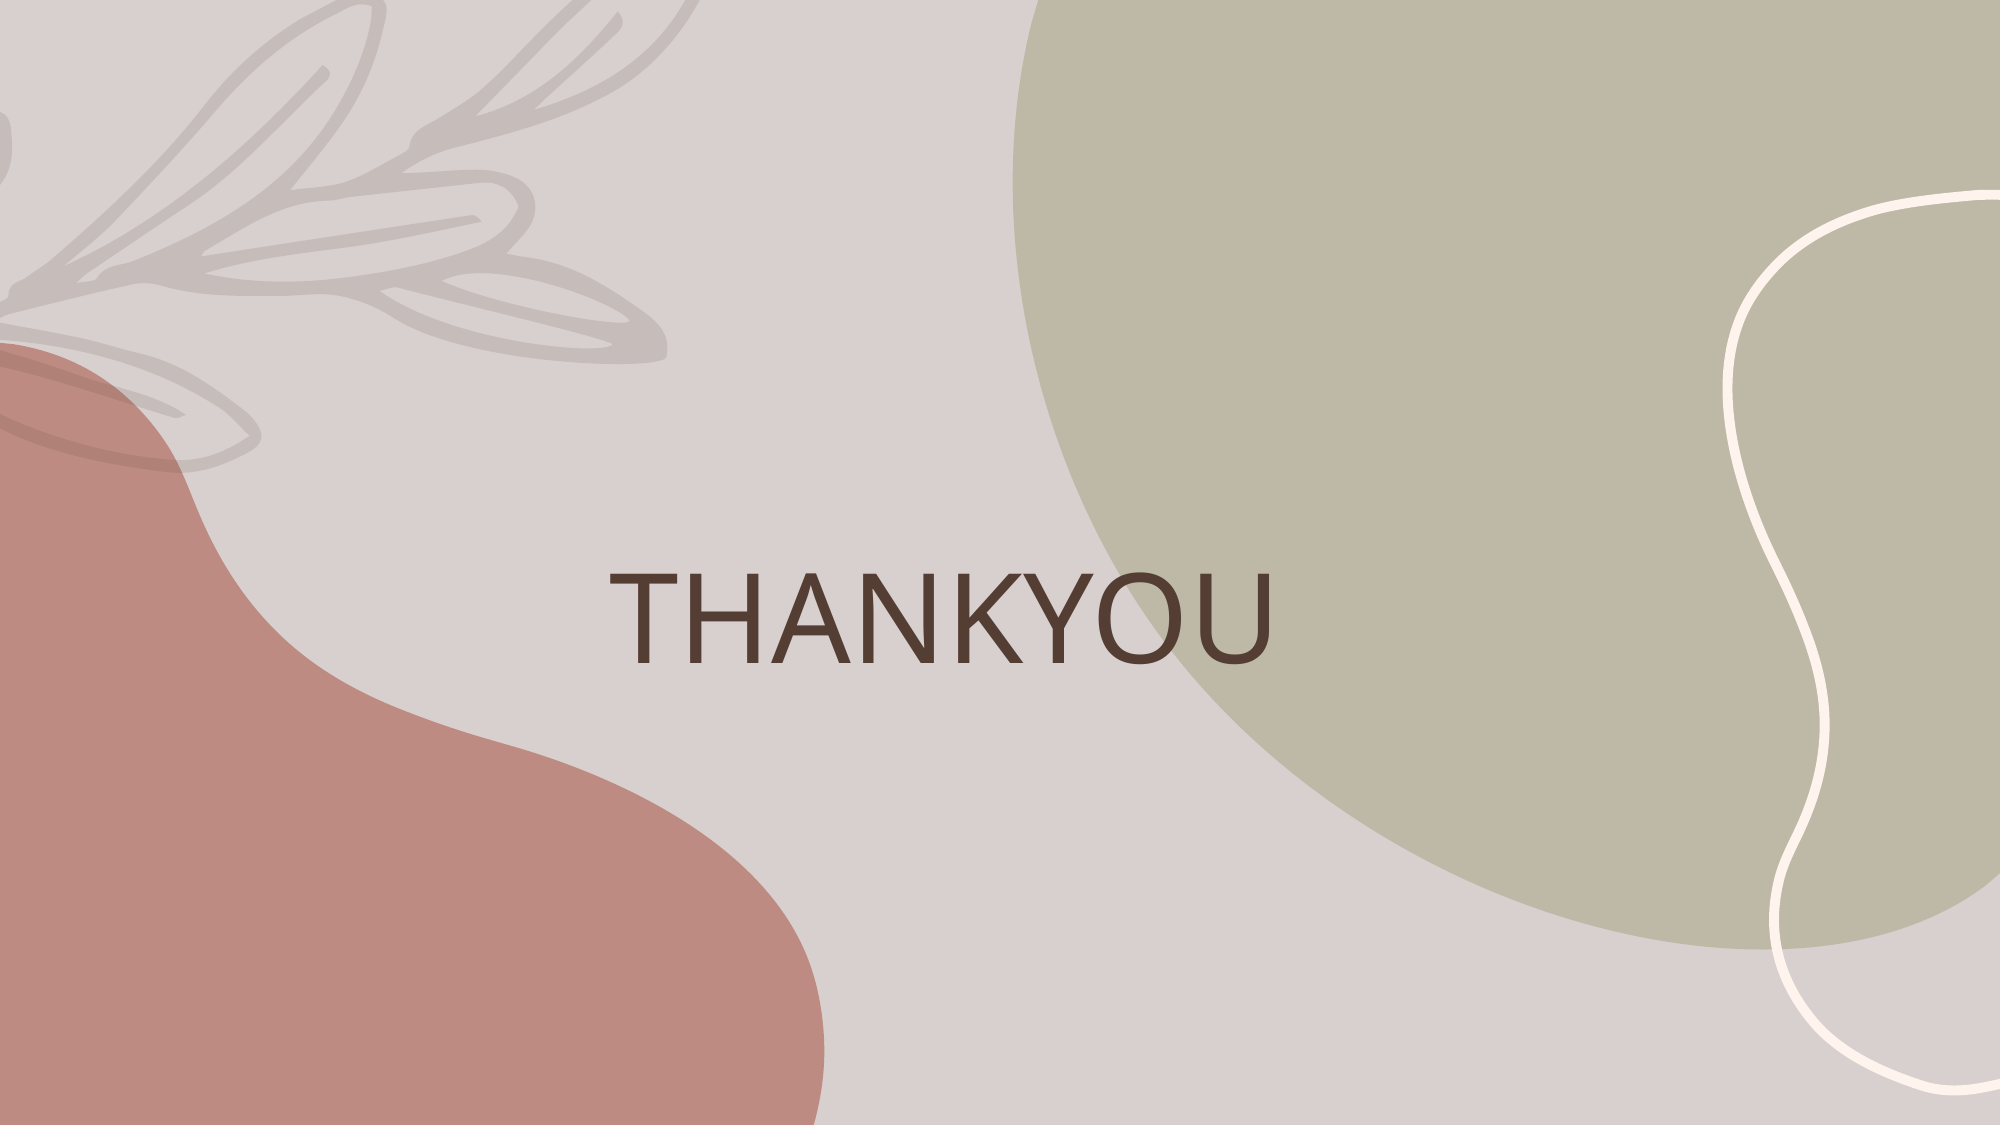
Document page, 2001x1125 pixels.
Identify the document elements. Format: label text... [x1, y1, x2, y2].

title THANKYOU [195, 182, 1696, 698]
